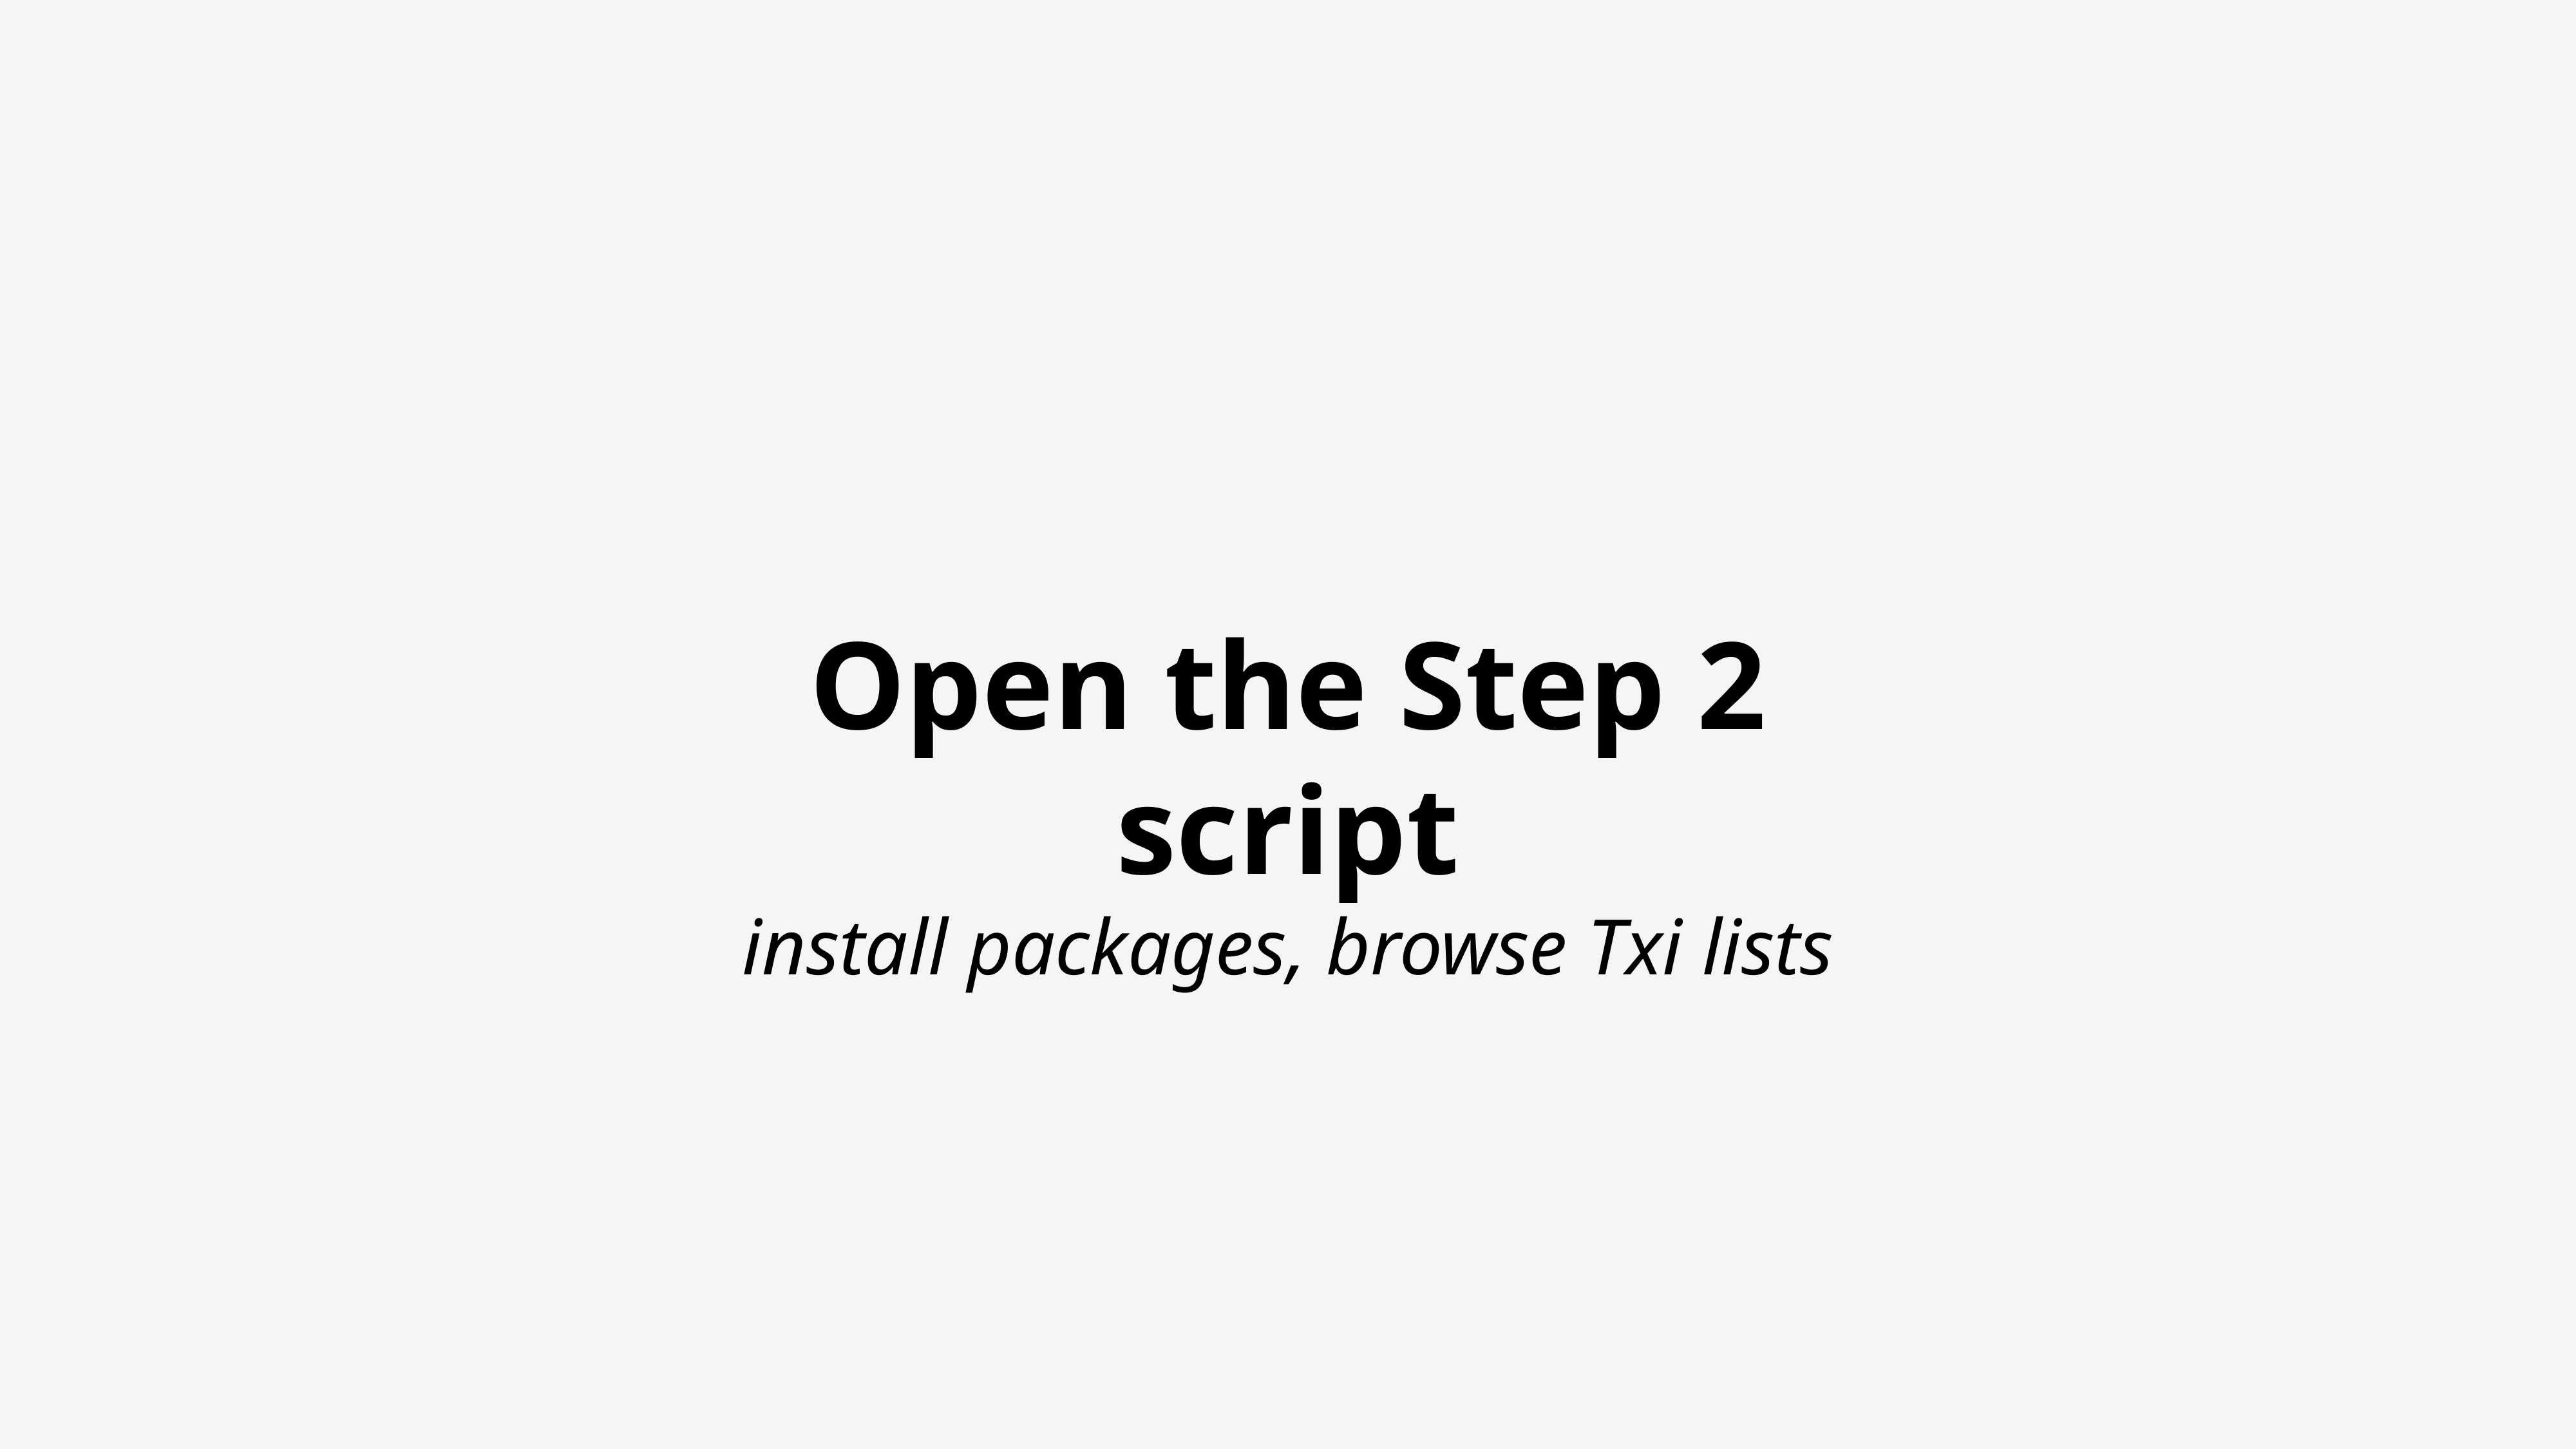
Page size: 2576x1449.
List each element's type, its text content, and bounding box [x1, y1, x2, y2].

text_box Open the Step 2 script install packages, browse Txi lists [639, 601, 1937, 998]
